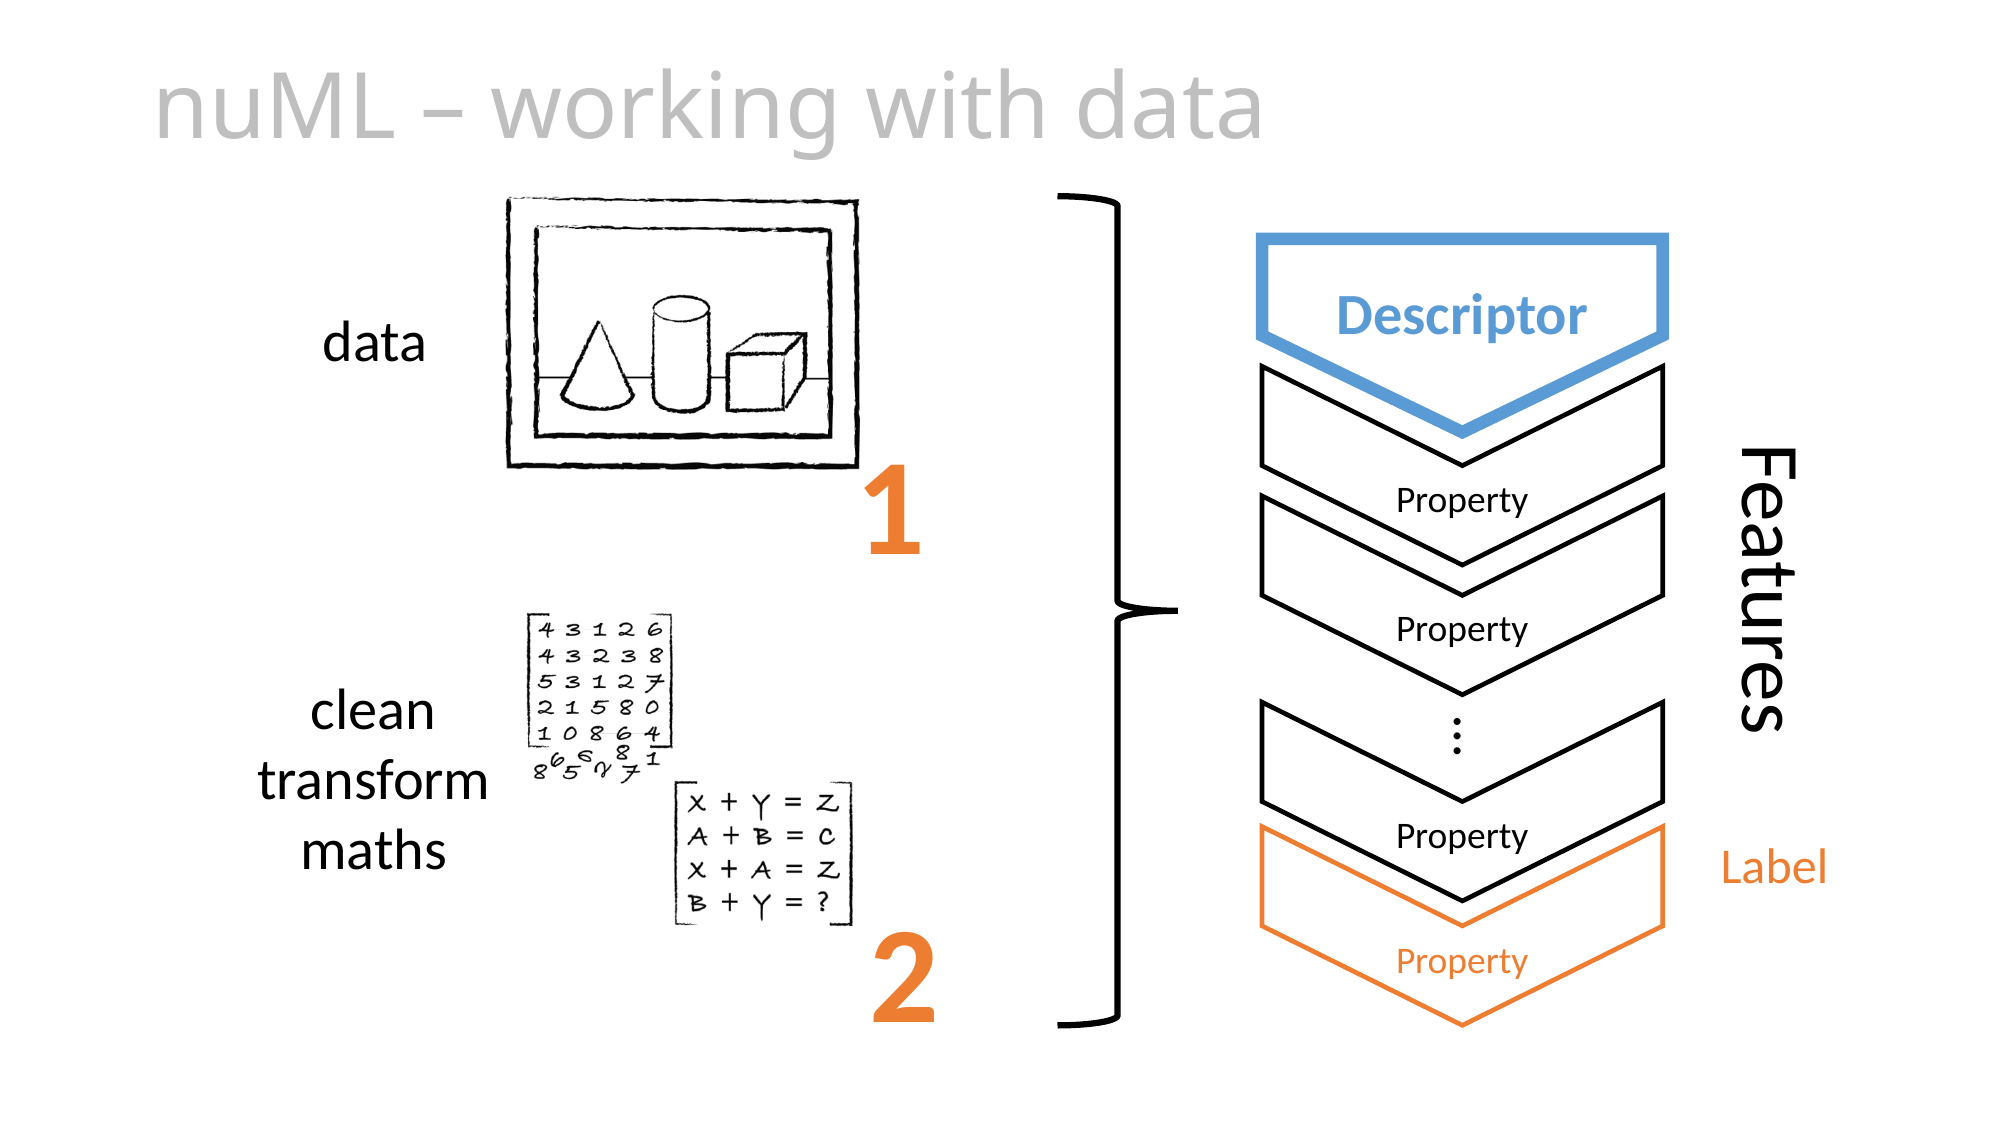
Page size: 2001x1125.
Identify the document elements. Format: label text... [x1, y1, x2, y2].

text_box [240, 610, 951, 1058]
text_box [1261, 701, 1663, 826]
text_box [1261, 366, 1663, 566]
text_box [1261, 826, 1663, 1026]
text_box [307, 188, 938, 590]
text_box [1261, 566, 1663, 695]
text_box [1057, 196, 1663, 1026]
title nuML – working with data [137, 0, 1863, 218]
text_box Features [1718, 428, 1833, 750]
text_box Label [1705, 826, 1844, 902]
